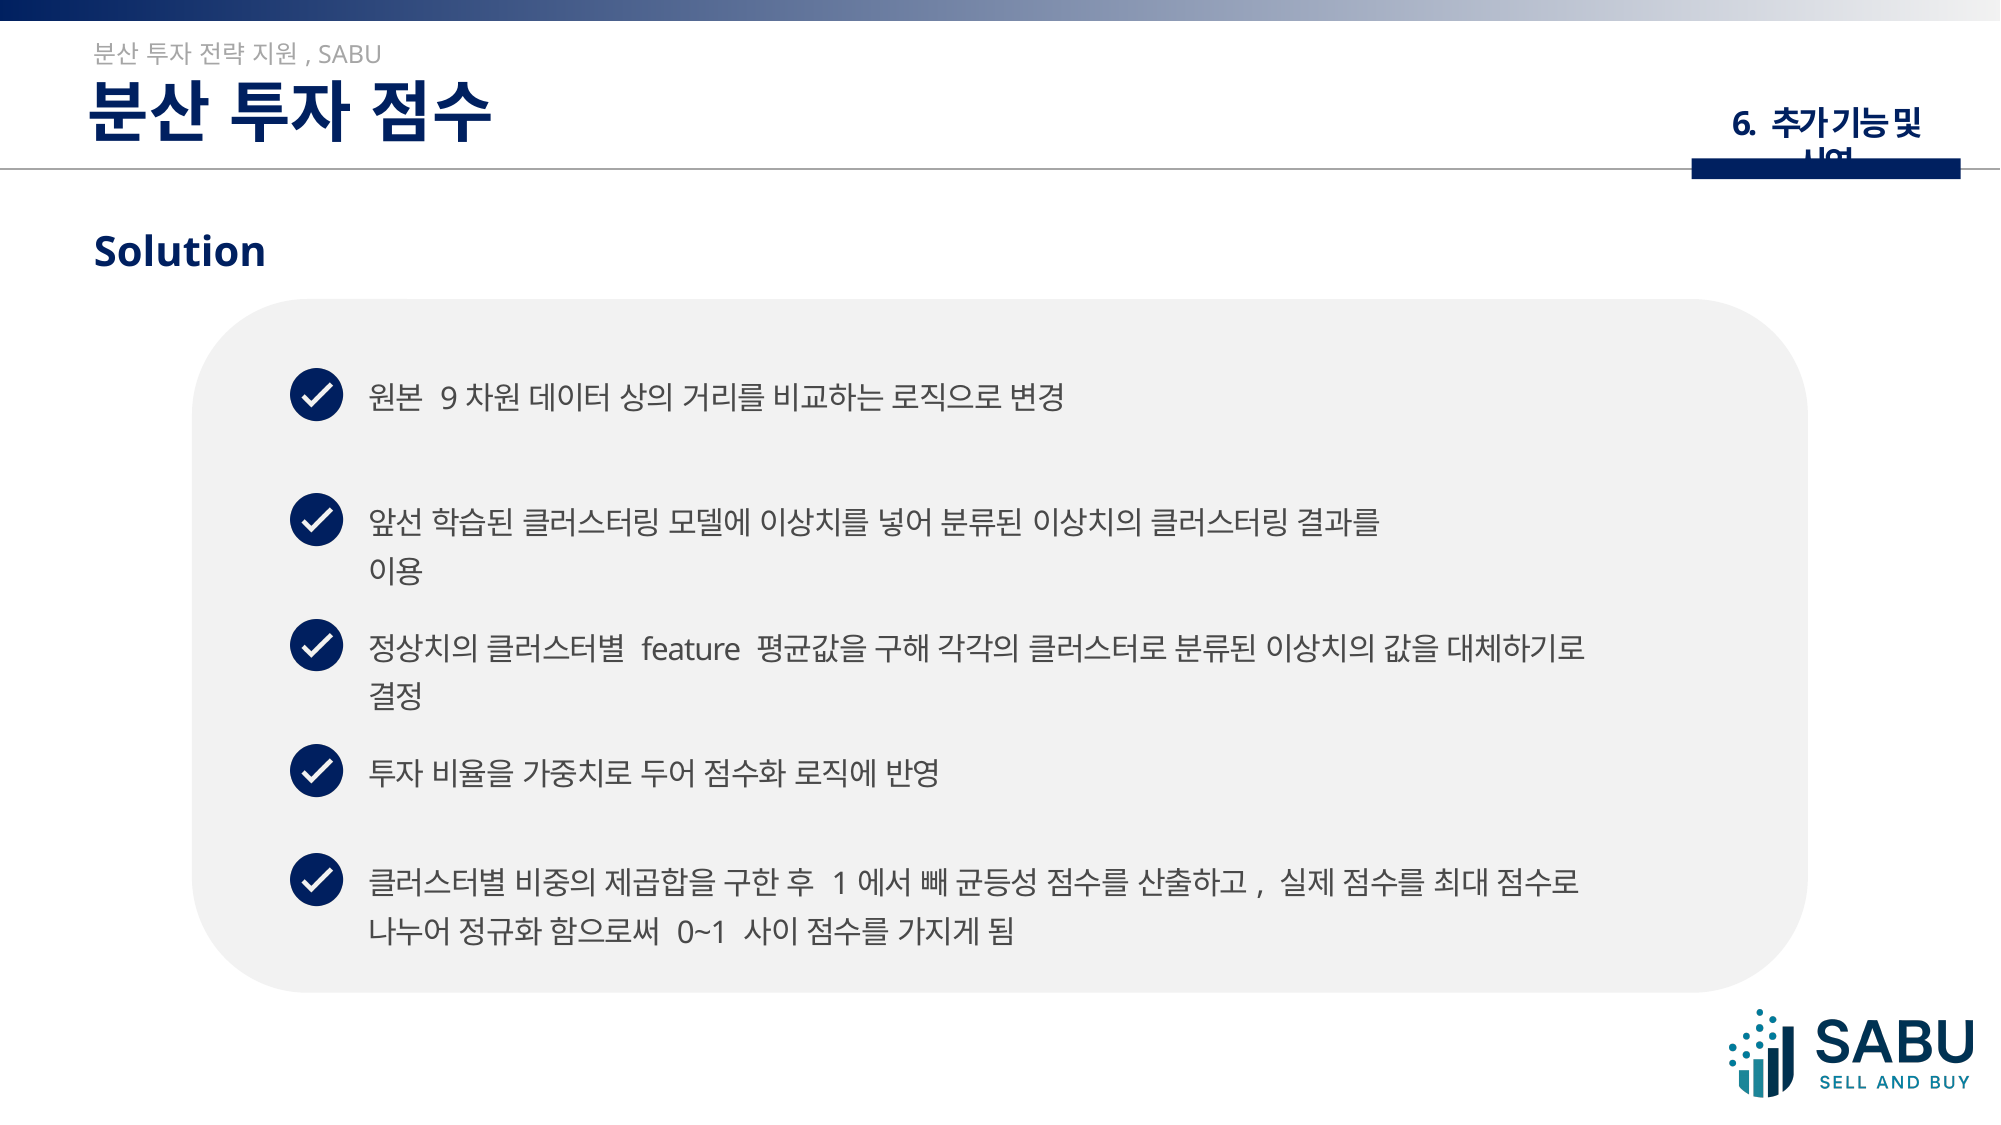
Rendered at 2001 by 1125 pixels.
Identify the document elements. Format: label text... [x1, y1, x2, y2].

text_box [282, 486, 1383, 554]
picture [1729, 1009, 1973, 1098]
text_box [1691, 101, 1962, 180]
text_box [282, 611, 1593, 679]
text_box 분산 투자 점수 [87, 70, 865, 151]
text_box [282, 360, 1128, 428]
text_box Solution [93, 224, 815, 275]
text_box [0, 0, 2000, 22]
text_box [190, 297, 1810, 995]
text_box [282, 846, 1593, 947]
text_box 분산 투자 전략 지원, SABU [94, 38, 407, 69]
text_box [282, 736, 1593, 804]
